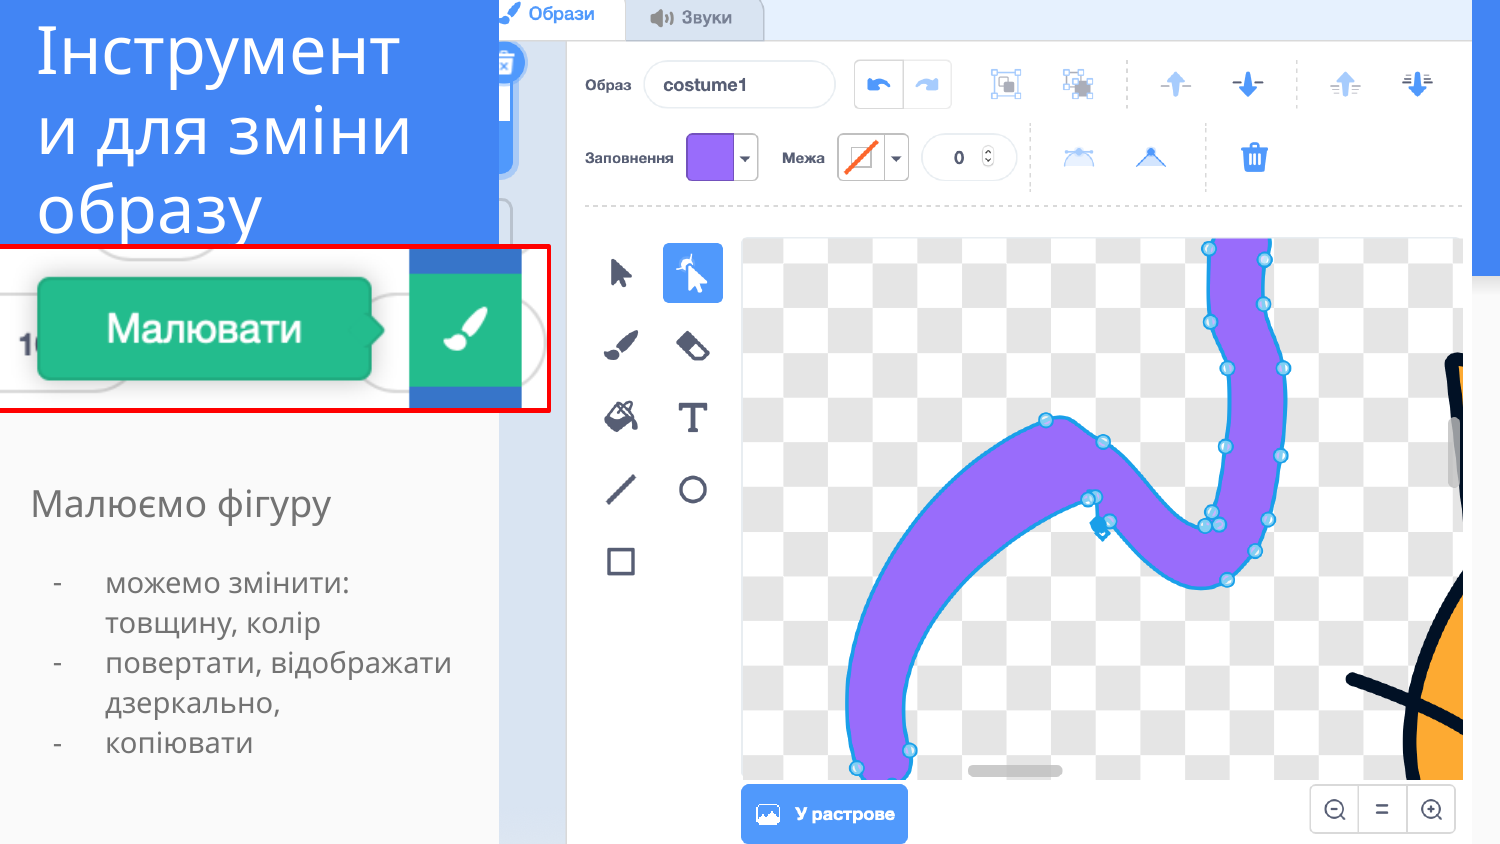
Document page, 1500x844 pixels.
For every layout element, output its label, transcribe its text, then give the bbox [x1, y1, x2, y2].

title Інструменти для зміни образу [21, 20, 441, 244]
list Малюємо фігуру можемо змінити: товщину, колір повертати, відображати дзеркально, копіювати [14, 458, 491, 844]
picture [0, 0, 1473, 844]
